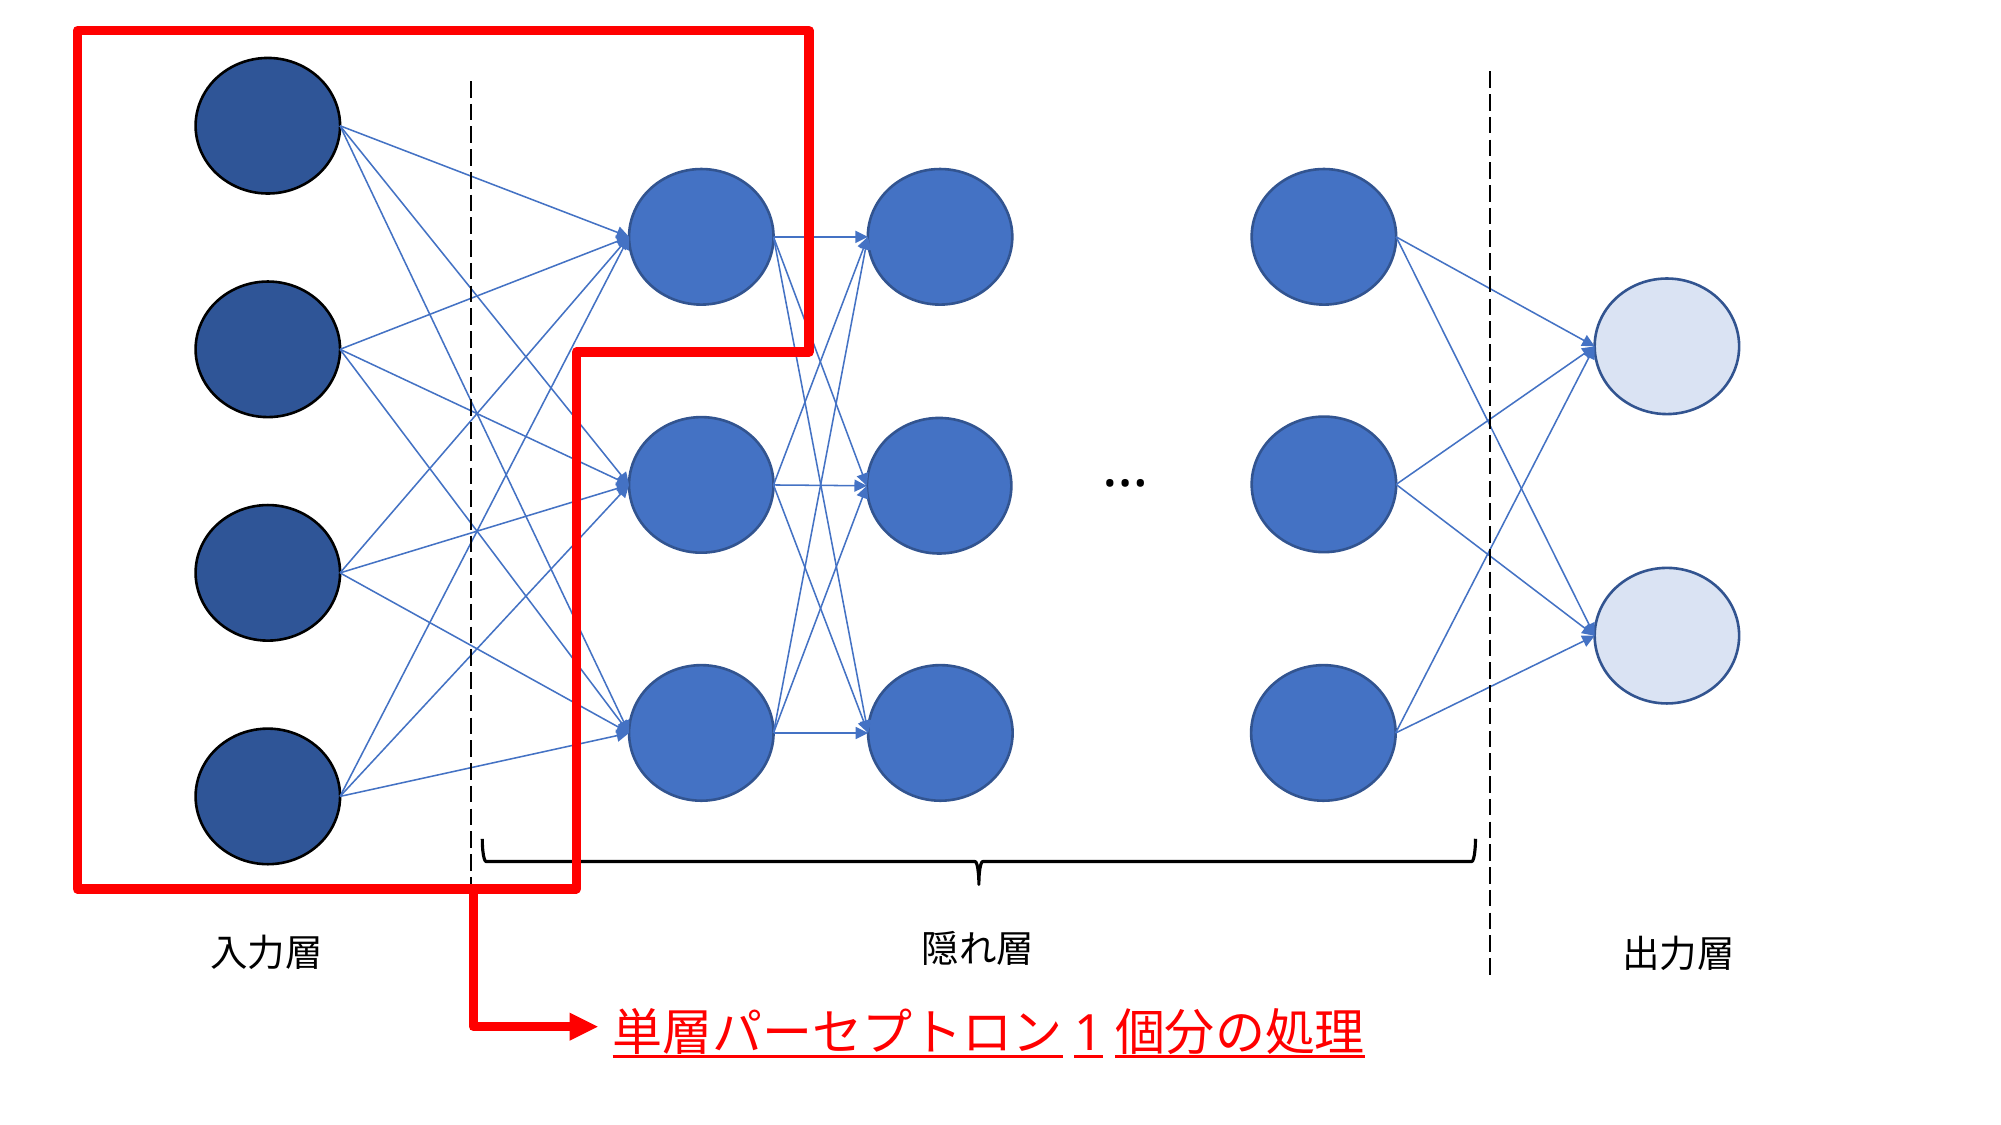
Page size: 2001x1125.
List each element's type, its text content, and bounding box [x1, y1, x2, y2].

text_box 単層パーセプトロン1個分の処理 [597, 1009, 1443, 1069]
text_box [195, 57, 1762, 1001]
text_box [348, 889, 598, 1027]
text_box [76, 29, 810, 890]
